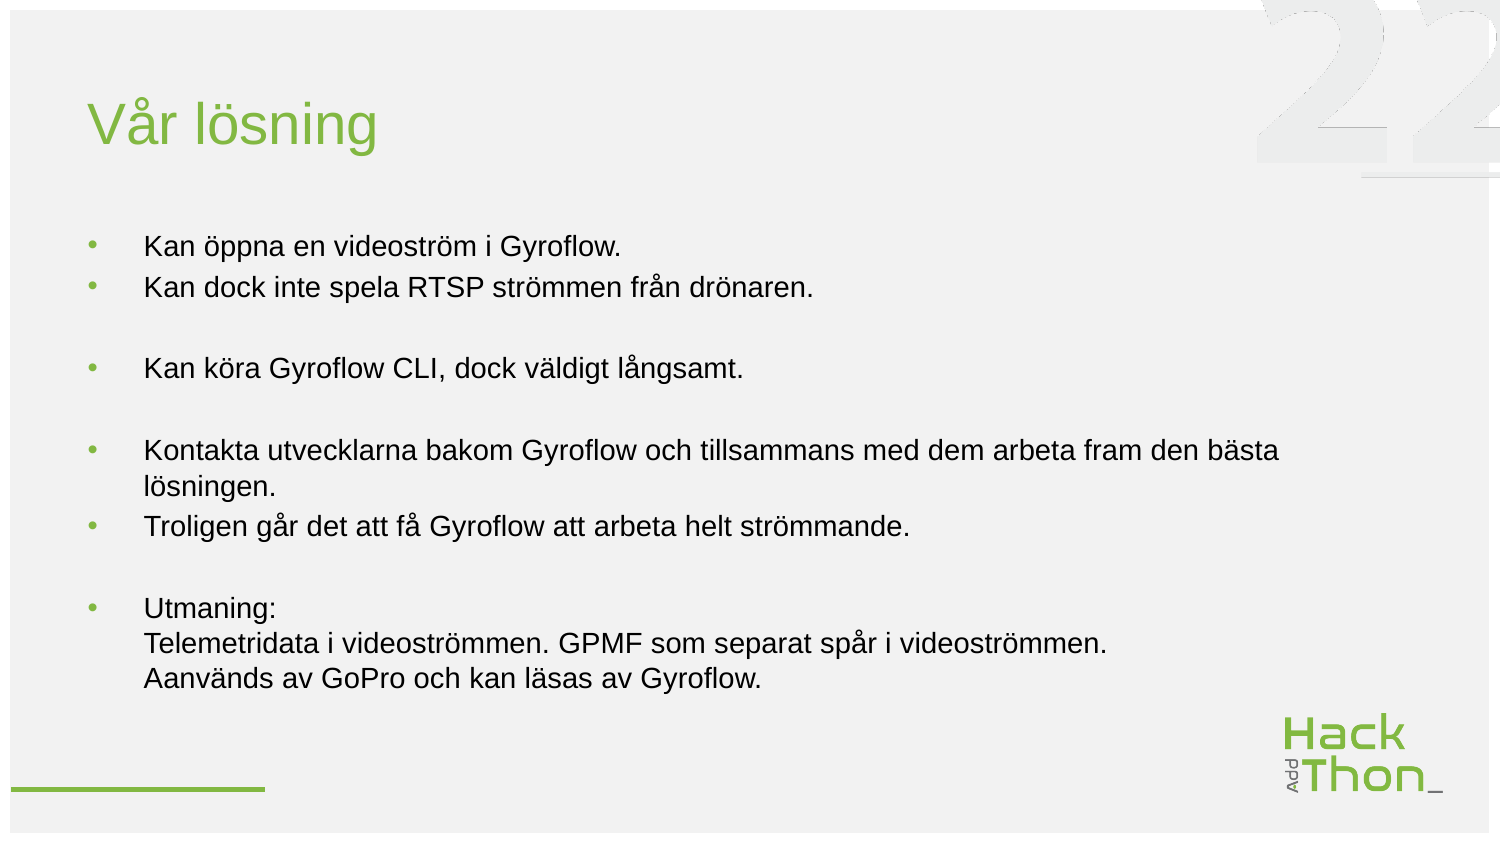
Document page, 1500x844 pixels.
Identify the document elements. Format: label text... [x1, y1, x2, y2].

text_box Vår lösning [72, 32, 1423, 219]
picture [1285, 713, 1444, 793]
text_box Kan öppna en videoström i Gyroflow. Kan dock inte spela RTSP strömmen från drönaren. Kan köra Gyroflow CLI, dock väldigt långsamt. Kontakta utvecklarna bakom Gyroflow och tillsammans med dem arbeta fram den bästa lösningen. Troligen går det att få Gyroflow att arbeta helt strömmande. Utmaning: Telemetridata i videoströmmen. GPMF som separat spår i videoströmmen. Aanvänds av GoPro och kan läsas av Gyroflow. [72, 219, 1423, 812]
picture [1257, 0, 1500, 182]
